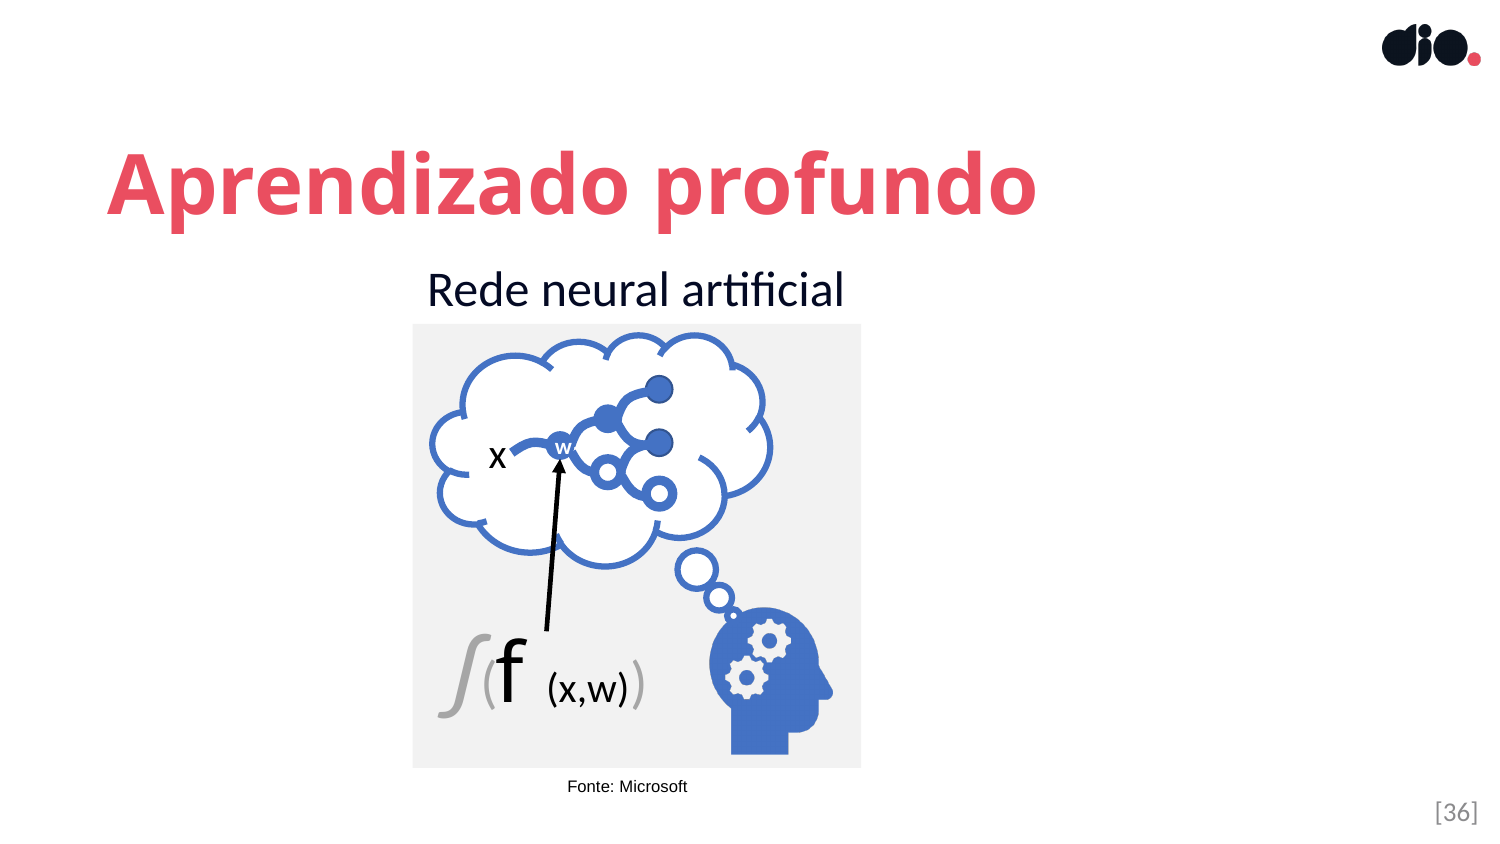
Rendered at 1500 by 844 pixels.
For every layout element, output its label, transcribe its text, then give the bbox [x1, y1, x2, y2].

text_box Aprendizado profundo [92, 104, 1408, 243]
slide_number [36] [1403, 779, 1494, 844]
picture [1382, 24, 1481, 66]
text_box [412, 323, 862, 772]
text_box Rede neural artificial [412, 252, 866, 312]
text_box Fonte: Microsoft [552, 772, 703, 804]
